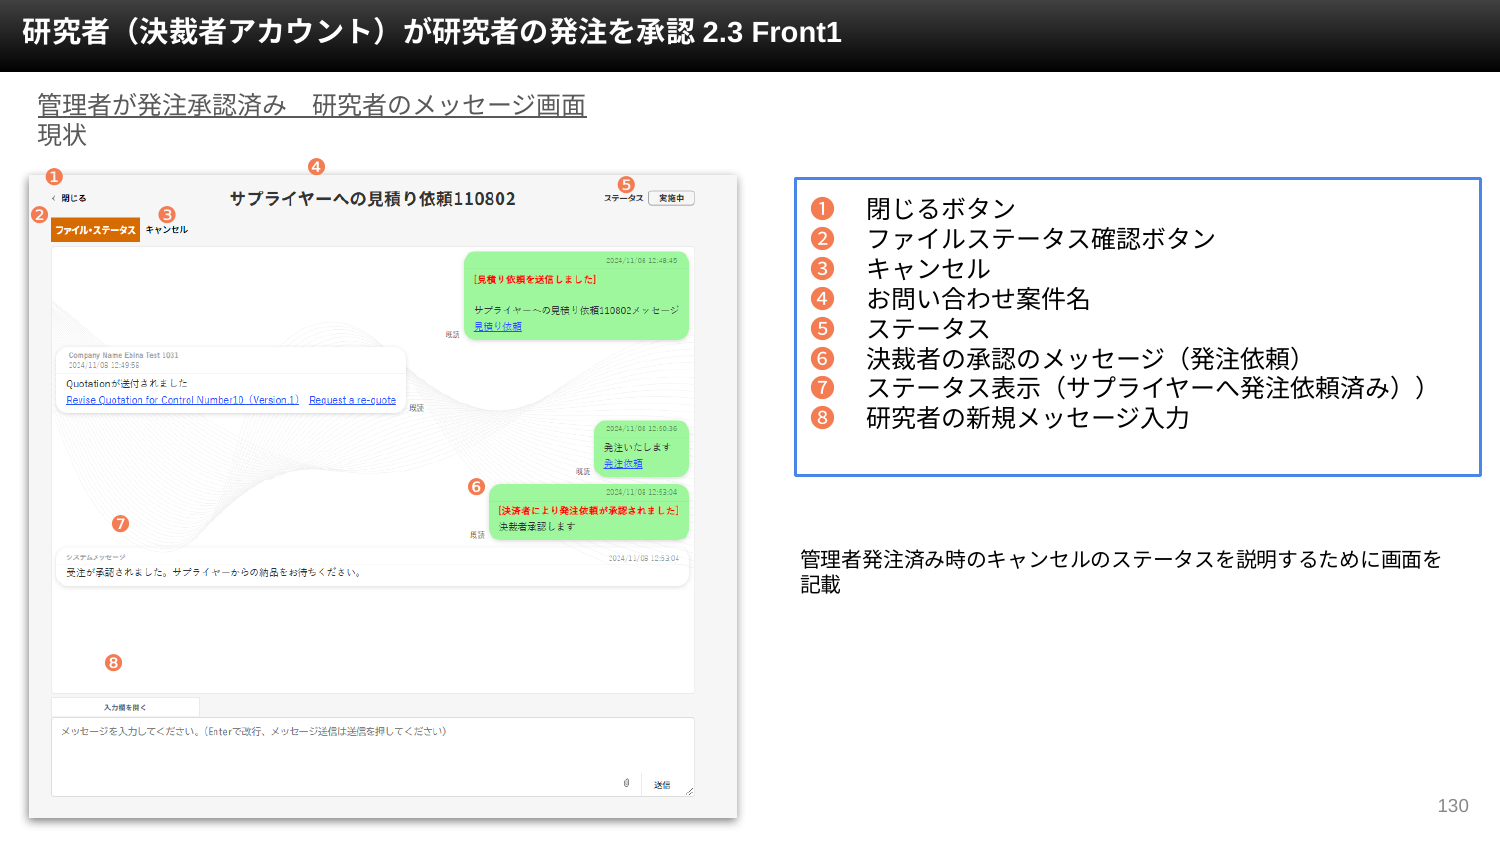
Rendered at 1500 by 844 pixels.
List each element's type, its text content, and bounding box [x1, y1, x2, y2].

text_box 研究者（決裁者アカウント）が研究者の発注を承認2.3 Front1 [22, 13, 1291, 59]
text_box ‹#› [1378, 782, 1481, 827]
text_box [0, 0, 1500, 72]
text_box ❷ [14, 205, 23, 244]
text_box 管理者発注済み時のキャンセルのステータスを説明するために画面を記載 [785, 531, 1465, 612]
text_box ❶ 閉じるボタン ❷ ファイルステータス確認ボタン ❸ キャンセル ❹ お問い合わせ案件名 ❺ ステータス ❻ 決裁者の承認のメッセージ（発注依頼） ❼ ステータス表示（サプライヤーへ発注依頼済み）） ❽ 研究者の新規メッセージ入力 [795, 178, 1481, 476]
text_box ❹ [291, 158, 340, 174]
text_box 管理者が発注承認済み 研究者のメッセージ画面 現状 [22, 75, 1430, 165]
picture [29, 175, 737, 819]
text_box ❶ [29, 168, 77, 175]
